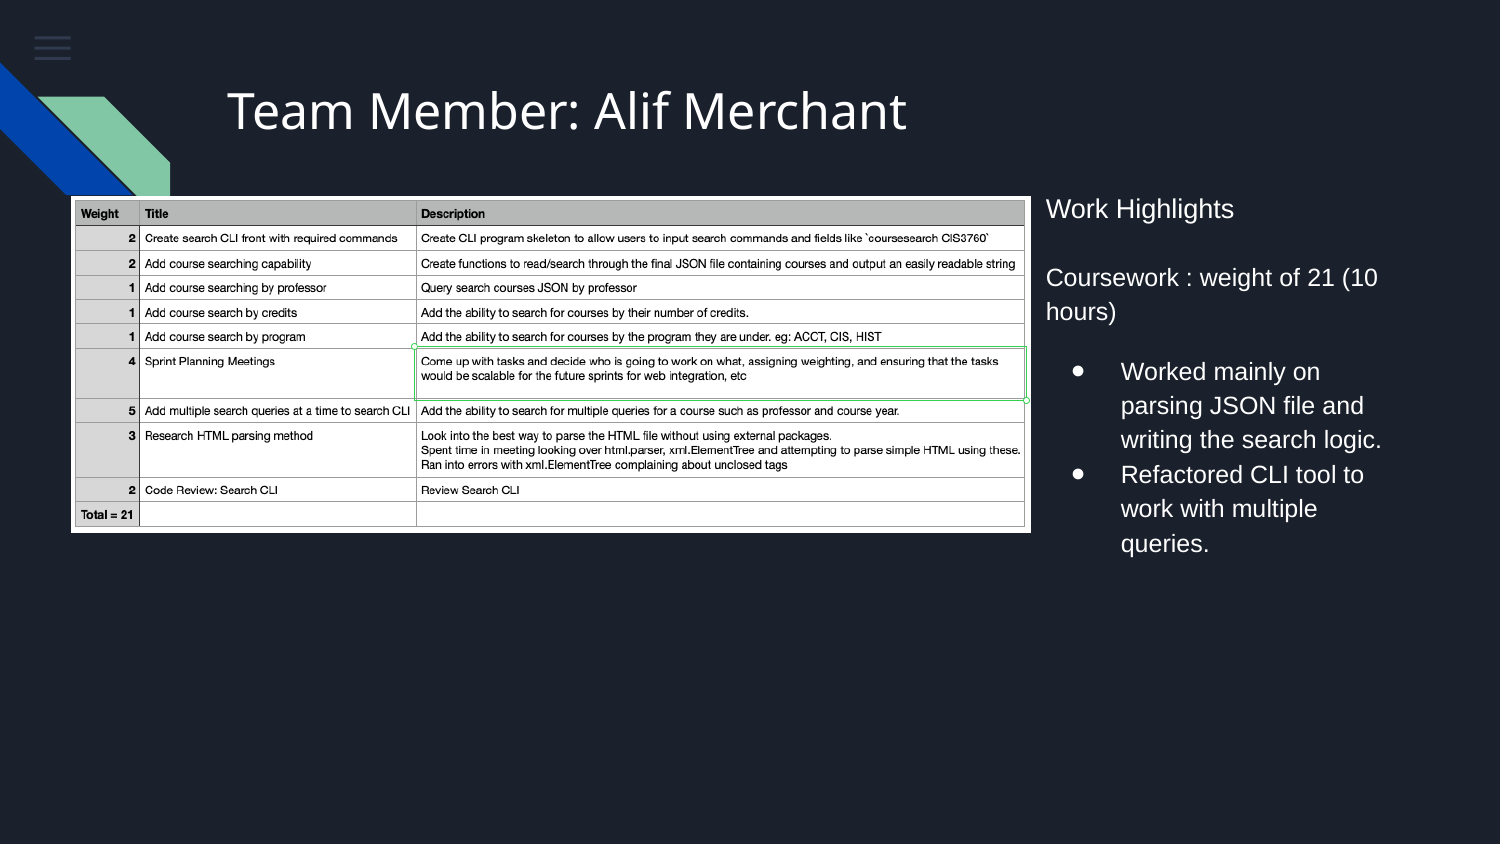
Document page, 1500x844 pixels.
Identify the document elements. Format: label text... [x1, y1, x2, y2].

list Work Highlights Coursework : weight of 21 (10 hours) Worked mainly on parsing JSON file and writing the search logic. Refactored CLI tool to work with multiple queries. [1030, 171, 1423, 782]
picture [70, 195, 1031, 533]
title Team Member: Alif Merchant [212, 64, 1368, 194]
